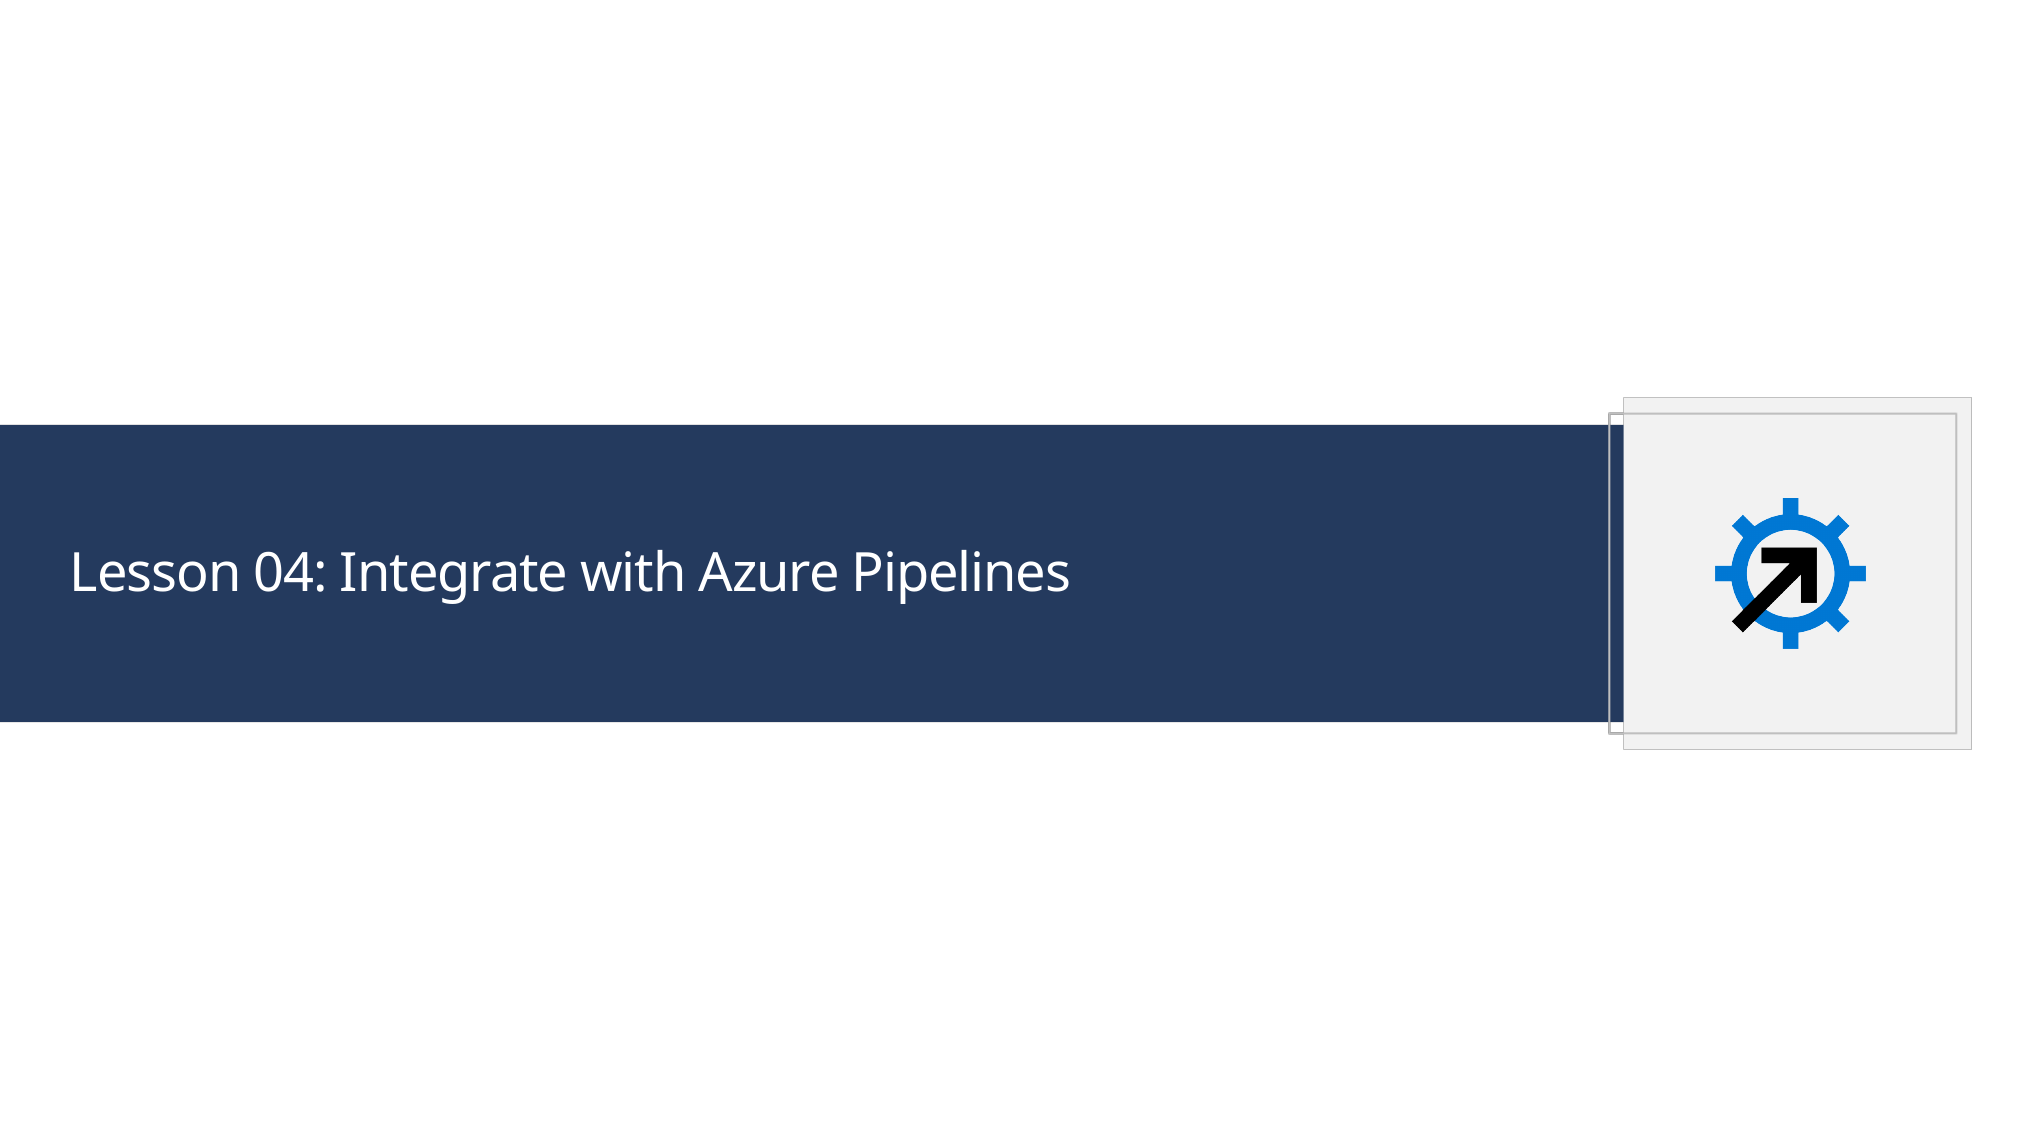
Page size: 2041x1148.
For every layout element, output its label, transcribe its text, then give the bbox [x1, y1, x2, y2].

picture [0, 0, 2041, 1148]
title Lesson 04: Integrate with Azure Pipelines [70, 544, 1558, 604]
